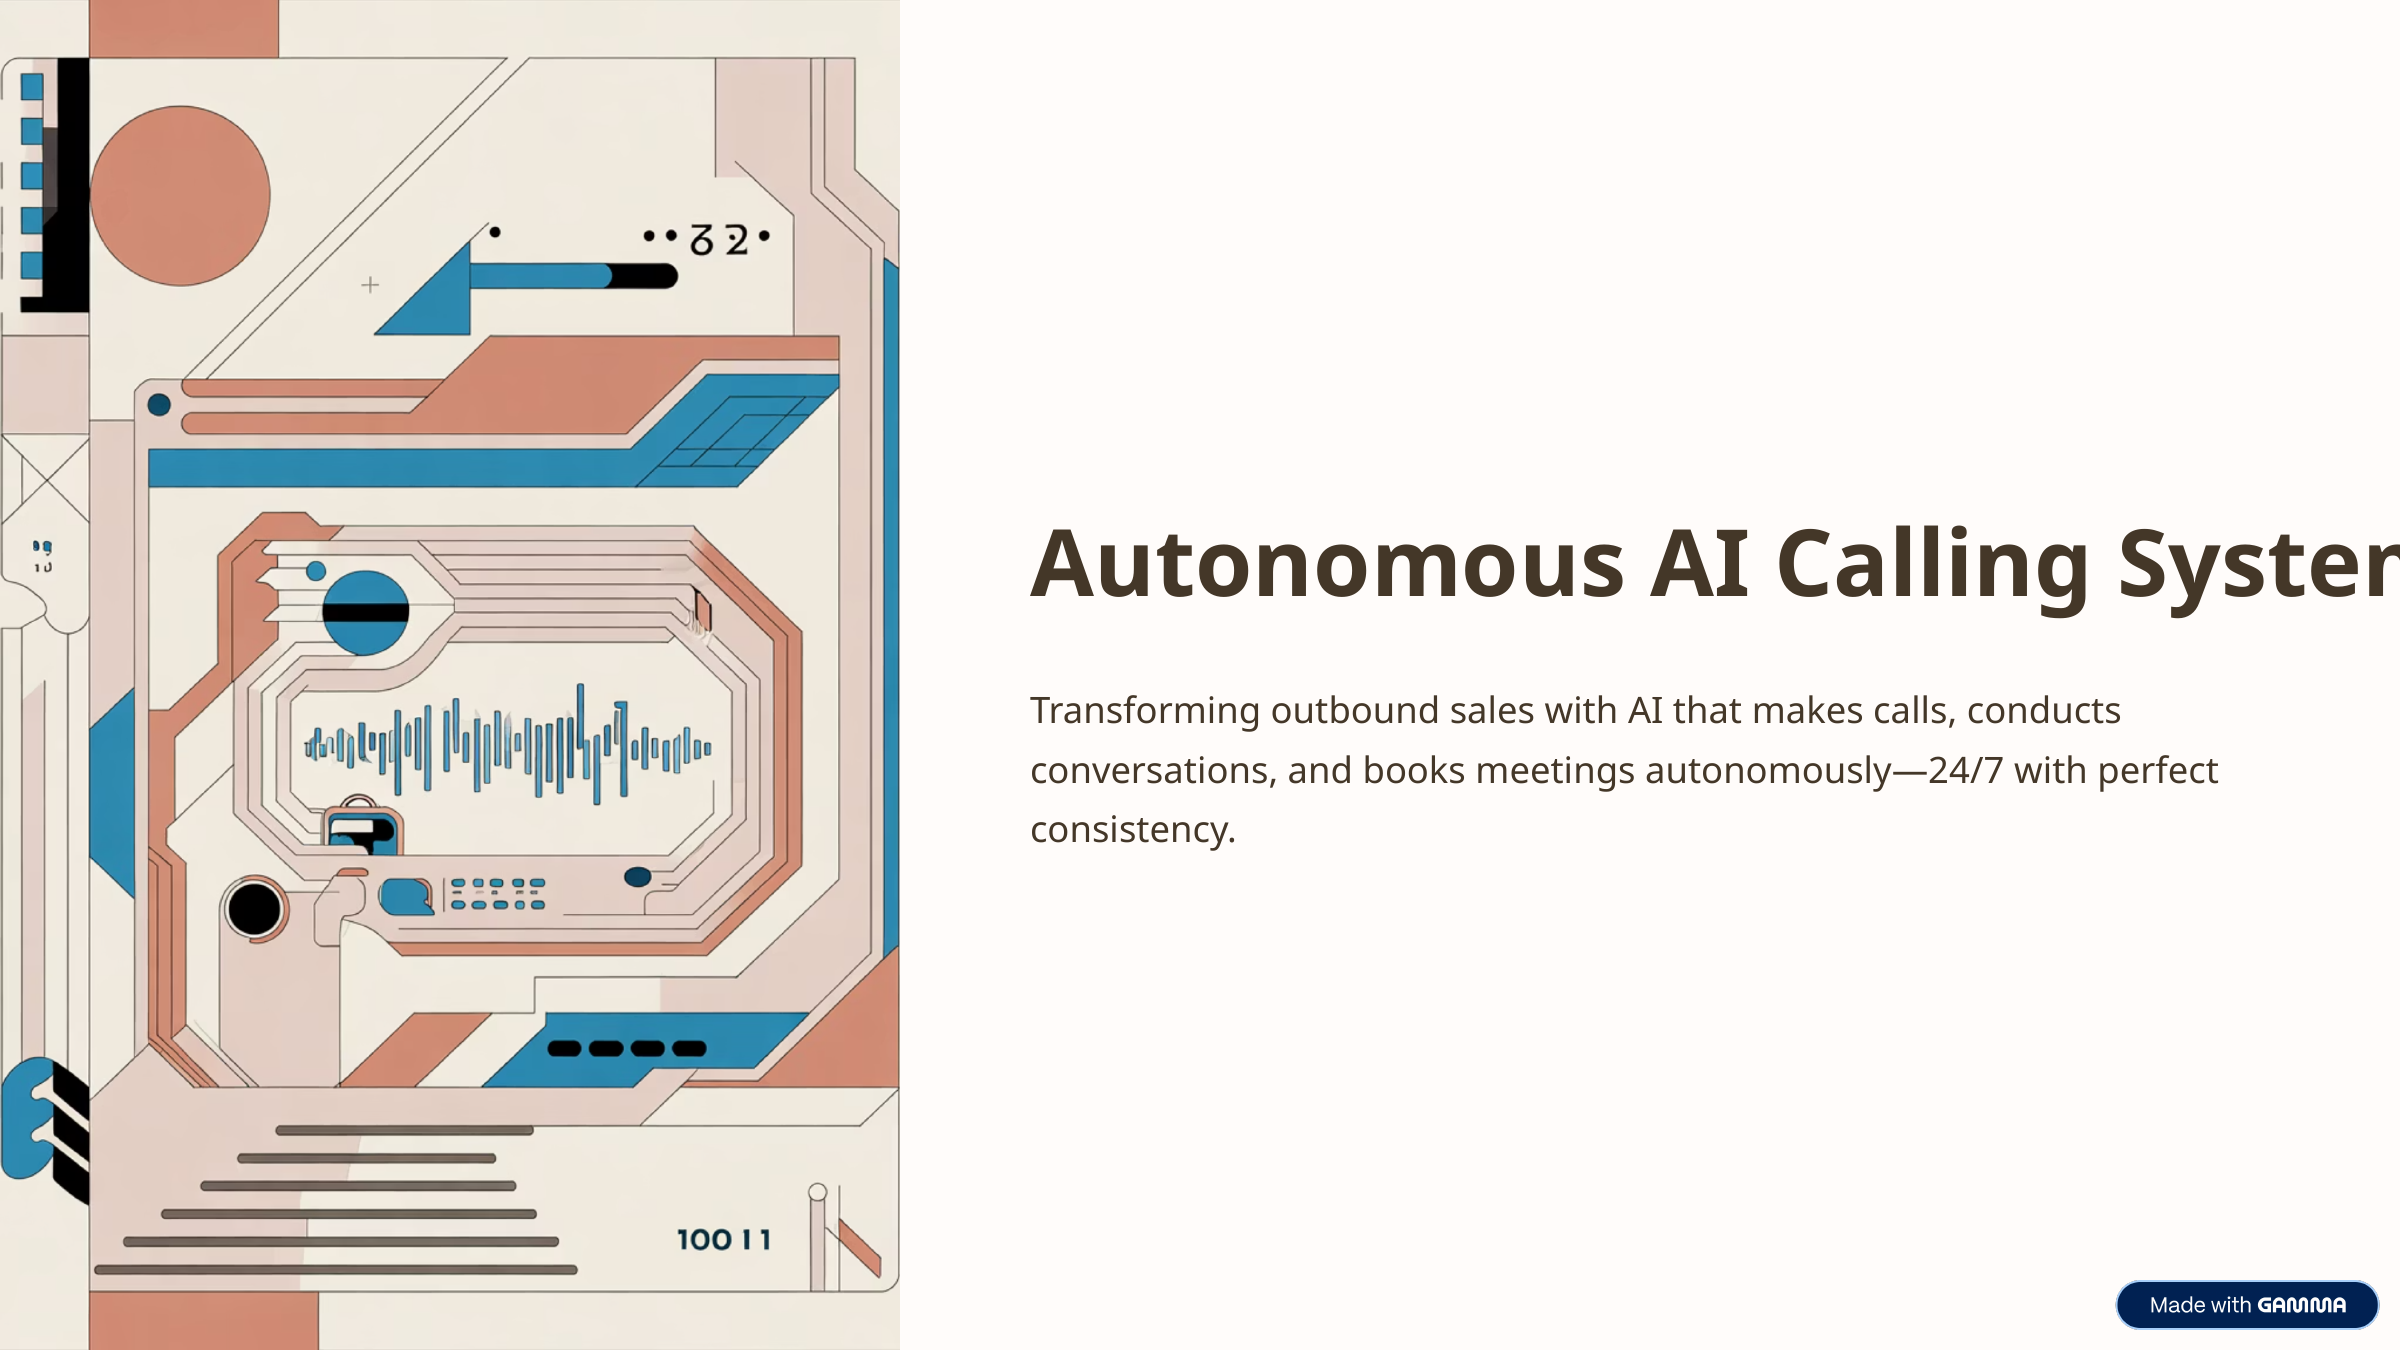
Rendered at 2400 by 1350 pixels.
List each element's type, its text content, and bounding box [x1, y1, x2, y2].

picture [2106, 1271, 2389, 1339]
picture [0, 0, 900, 1350]
text_box Autonomous AI Calling System [1030, 499, 2243, 616]
text_box Transforming outbound sales with AI that makes calls, conducts conversations, and books meetings autonomously—24/7 with perfect consistency. [1030, 671, 2270, 851]
